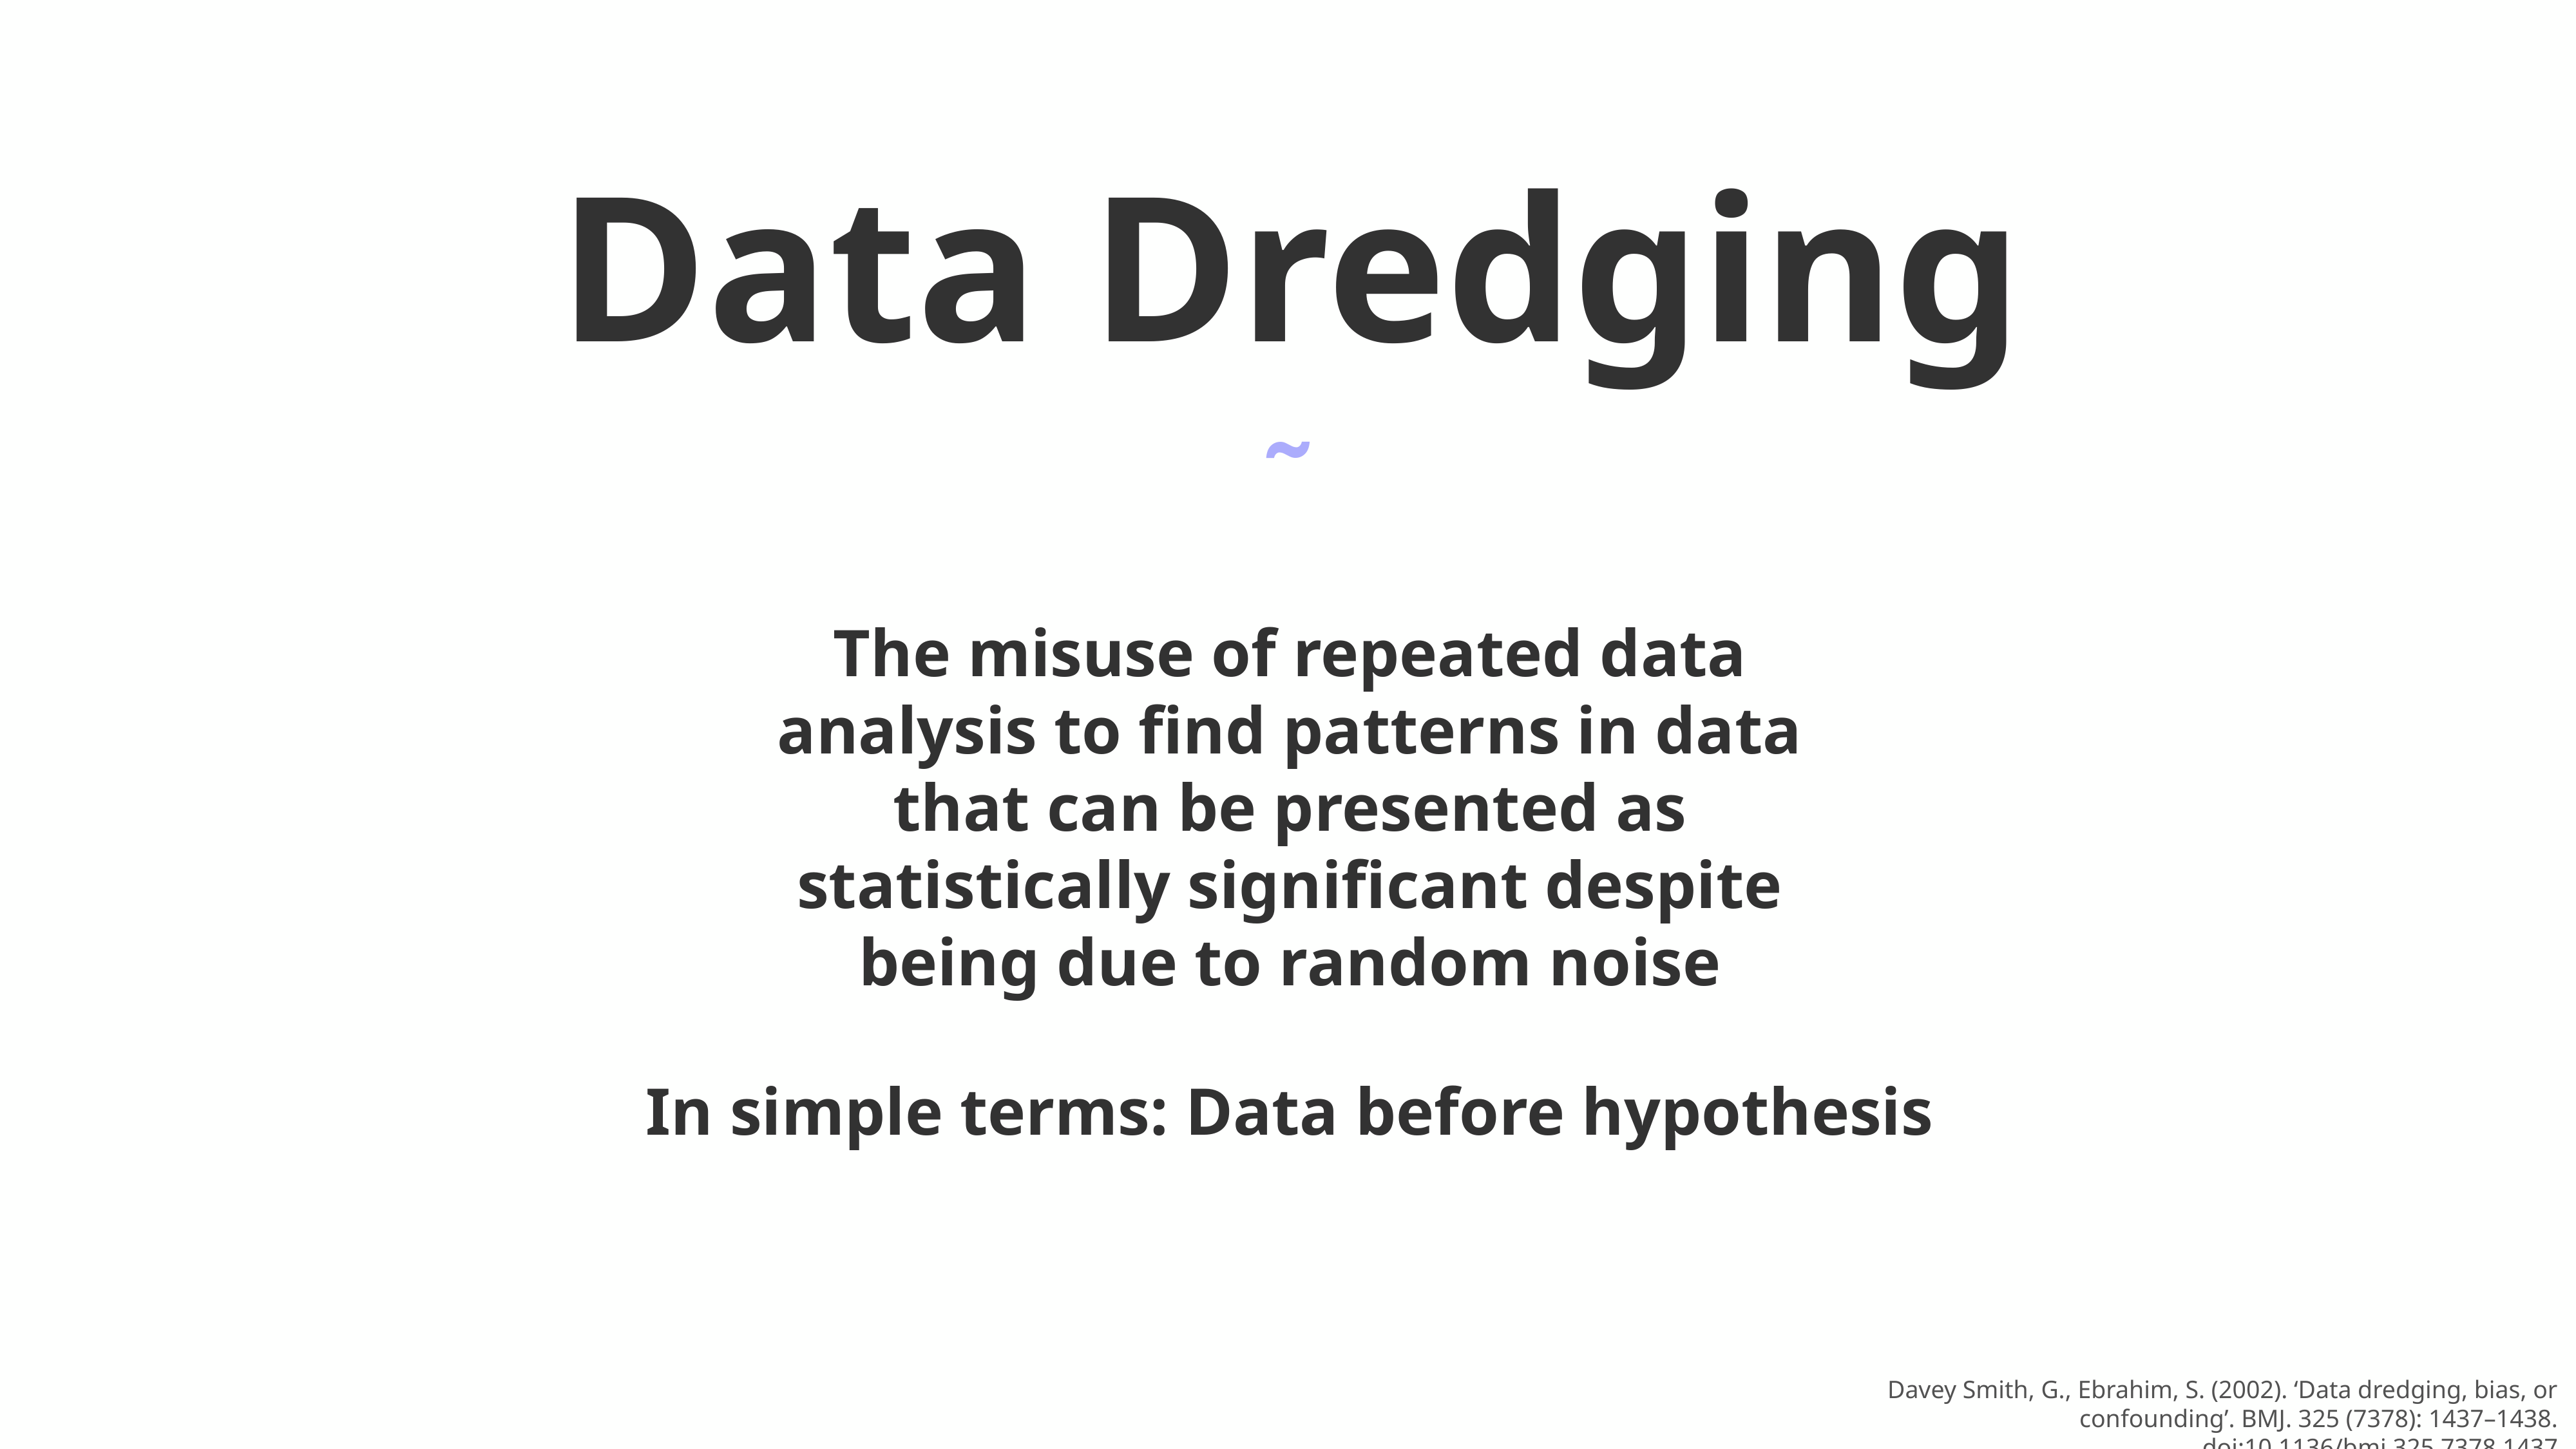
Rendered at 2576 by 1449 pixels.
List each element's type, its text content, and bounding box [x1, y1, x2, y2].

text_box Davey Smith, G., Ebrahim, S. (2002). ‘Data dredging, bias, or confounding’. BMJ. 325 (7378): 1437–1438. doi:10.1136/bmj.325.7378.1437 [1721, 1369, 2568, 1449]
text_box In simple terms: Data before hypothesis [614, 1066, 1967, 1153]
text_box ˜ [1230, 411, 1345, 550]
text_box The misuse of repeated data analysis to find patterns in data that can be presented as statistically significant despite being due to random noise [692, 607, 1889, 1003]
text_box Data Dredging [175, 135, 2406, 386]
